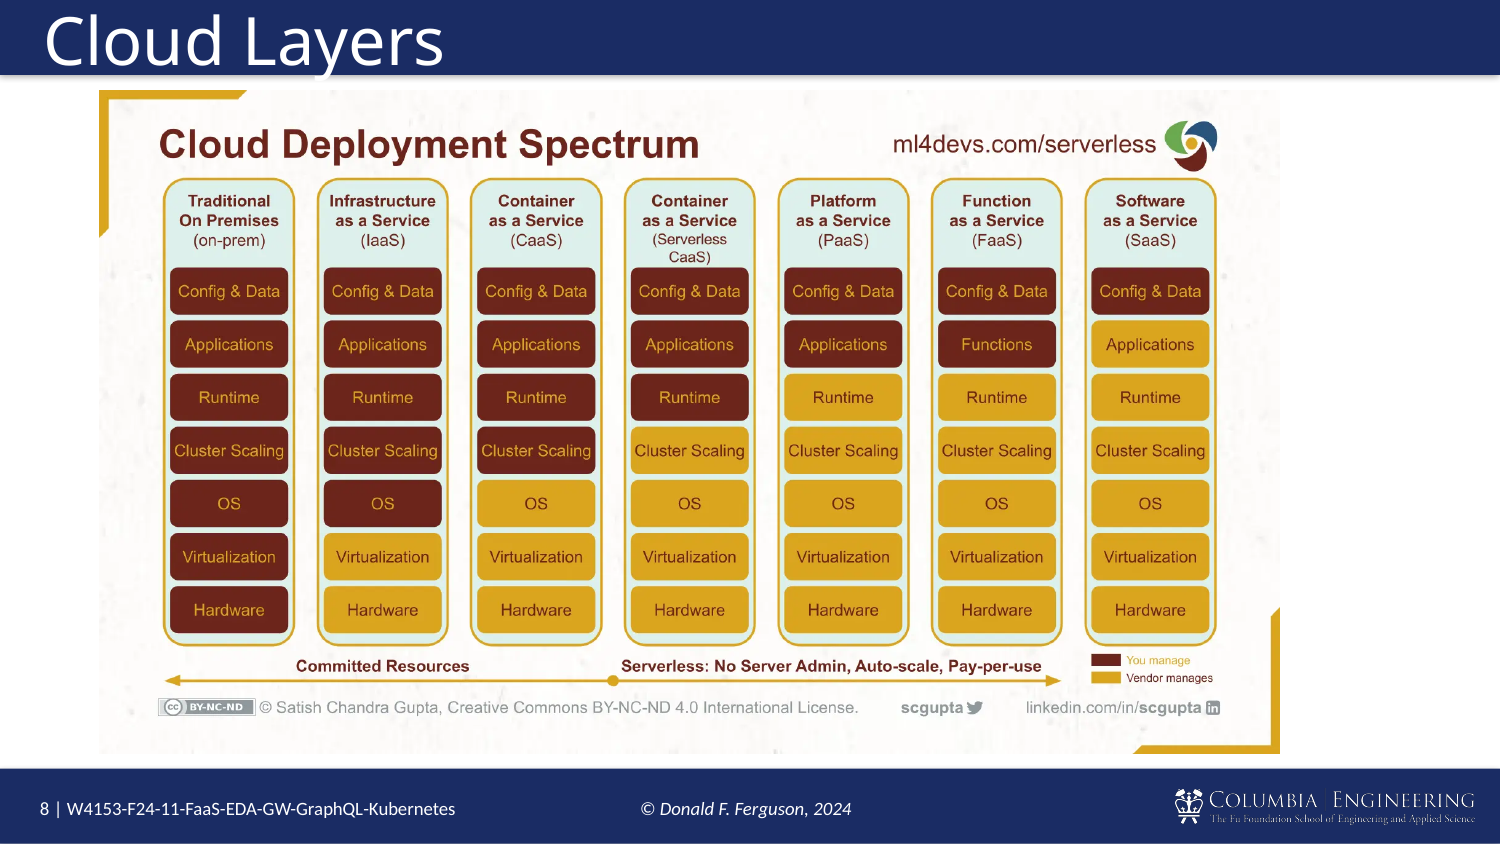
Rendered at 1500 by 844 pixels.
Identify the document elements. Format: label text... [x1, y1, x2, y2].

picture [99, 89, 1280, 754]
title Cloud Layers [28, 0, 1450, 73]
